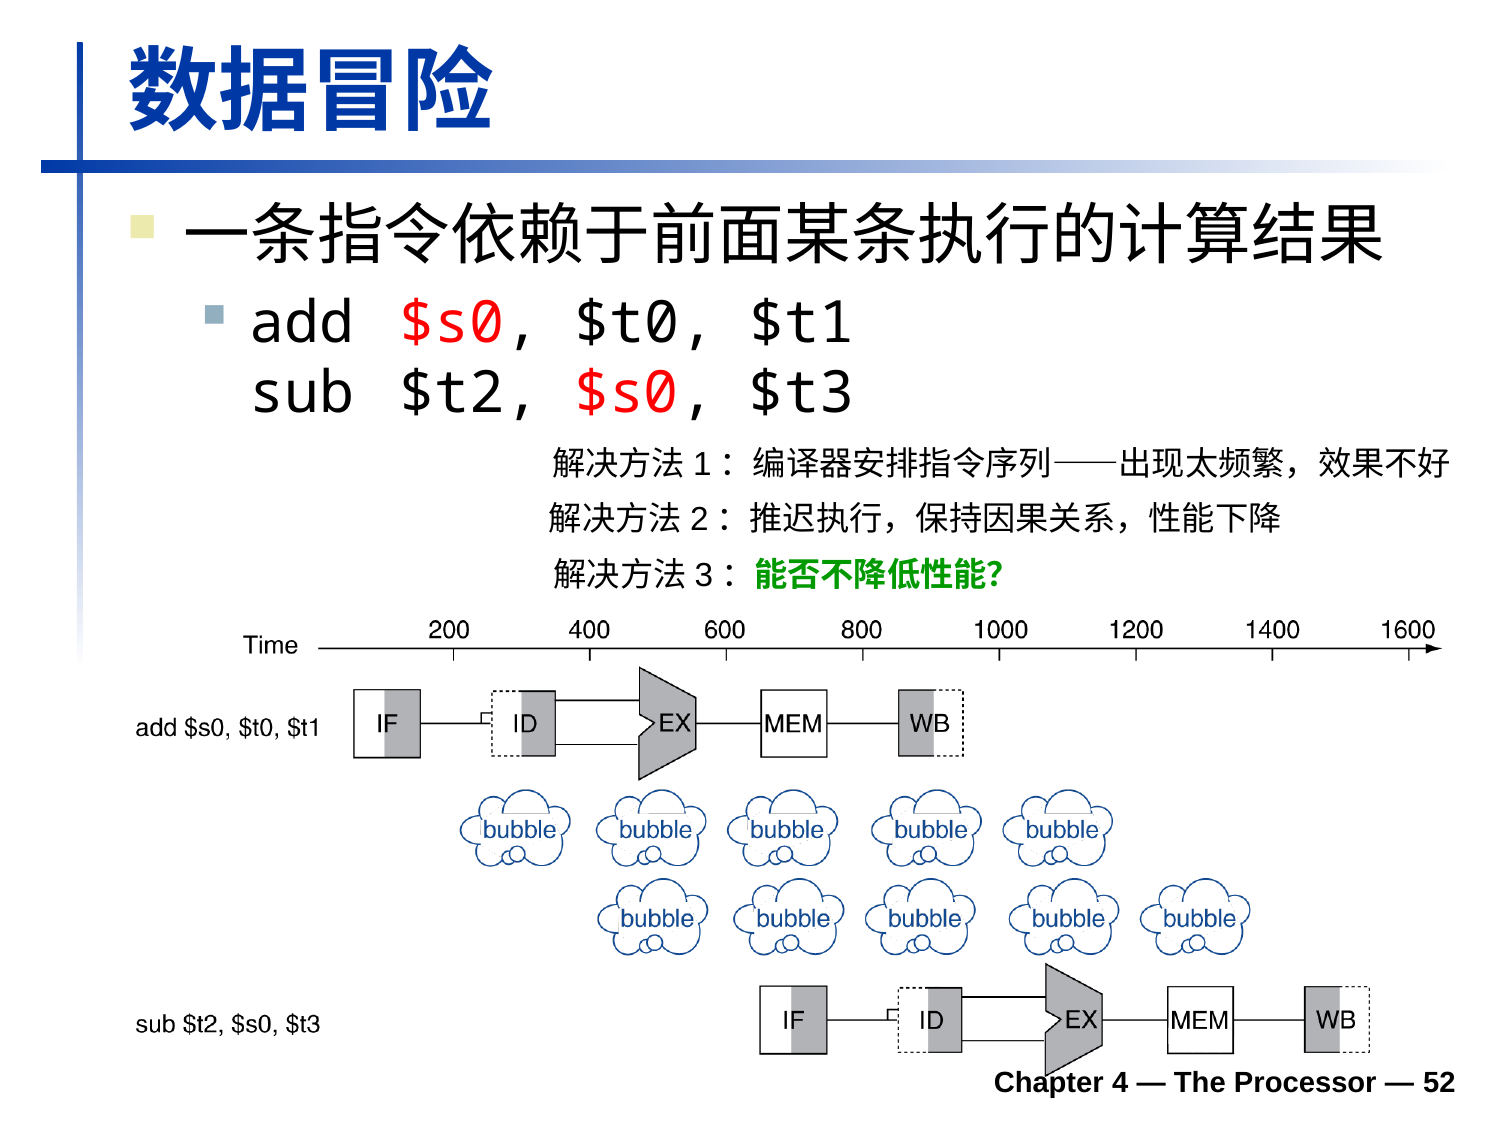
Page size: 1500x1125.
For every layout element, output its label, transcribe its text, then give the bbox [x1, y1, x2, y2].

footer Chapter 4 — The Processor — 52 [277, 1046, 1471, 1106]
text_box 解决方法2：推迟执行，保持因果关系，性能下降 [534, 490, 1297, 545]
text_box 解决方法1：编译器安排指令序列——出现太频繁，效果不好 [537, 434, 1468, 490]
title 数据冒险 [112, 23, 1468, 149]
list 一条指令依赖于前面某条执行的计算结果 add $s0, $t0, $t1 sub $t2, $s0, $t3 [112, 184, 1469, 550]
picture [135, 620, 1443, 1077]
text_box 解决方法3：能否不降低性能？ [538, 545, 1036, 601]
